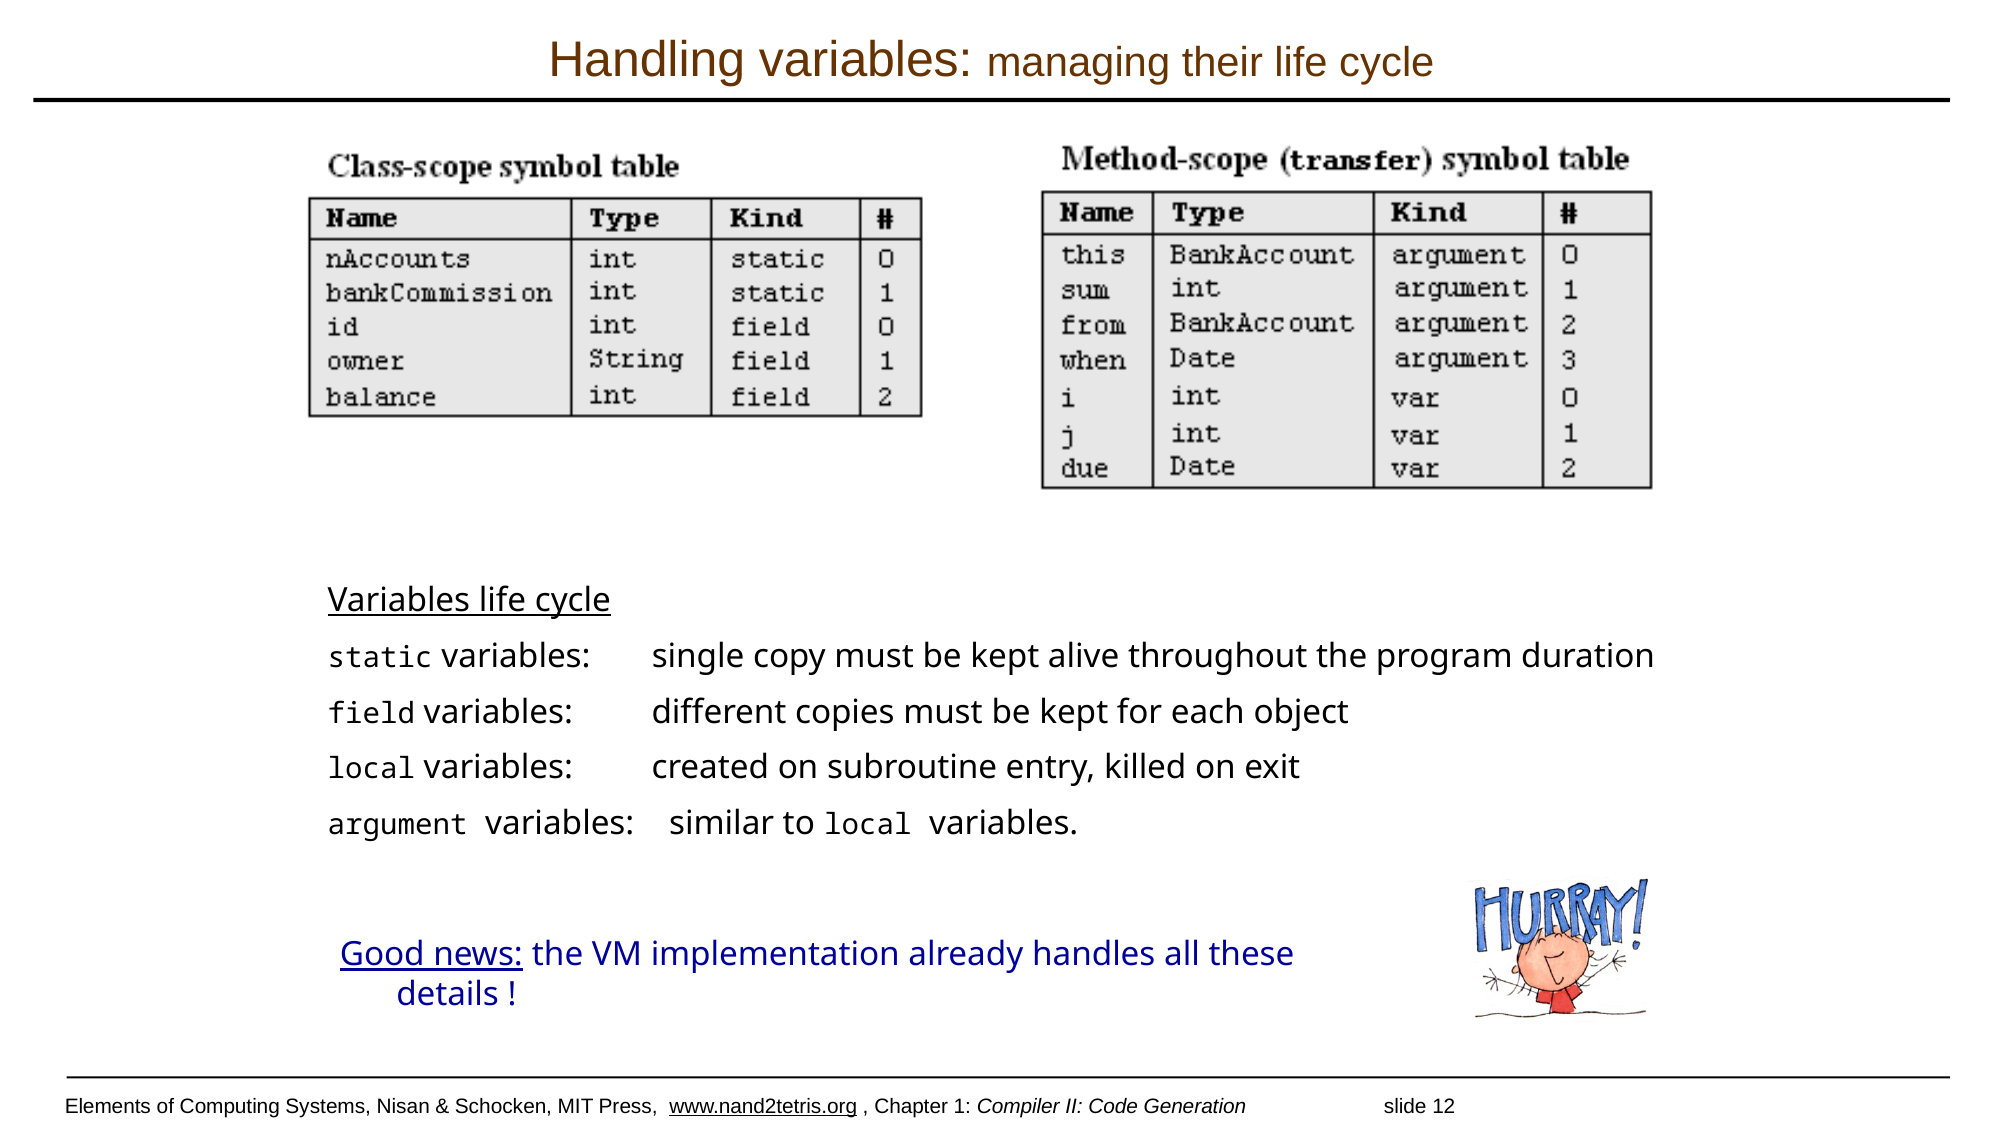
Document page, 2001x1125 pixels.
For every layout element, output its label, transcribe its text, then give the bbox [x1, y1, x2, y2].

picture [1035, 121, 1674, 492]
title Handling variables: managing their life cycle [33, 12, 1950, 100]
list Variables life cycle static variables: single copy must be kept alive throughout the program duration field variables: different copies must be kept for each object local variables: created on subroutine entry, killed on exit argument variables: similar to local variables. [312, 575, 1725, 875]
picture [290, 148, 941, 420]
picture [1462, 874, 1663, 1022]
text_box Good news: the VM implementation already handles all these details ! [324, 924, 1438, 988]
